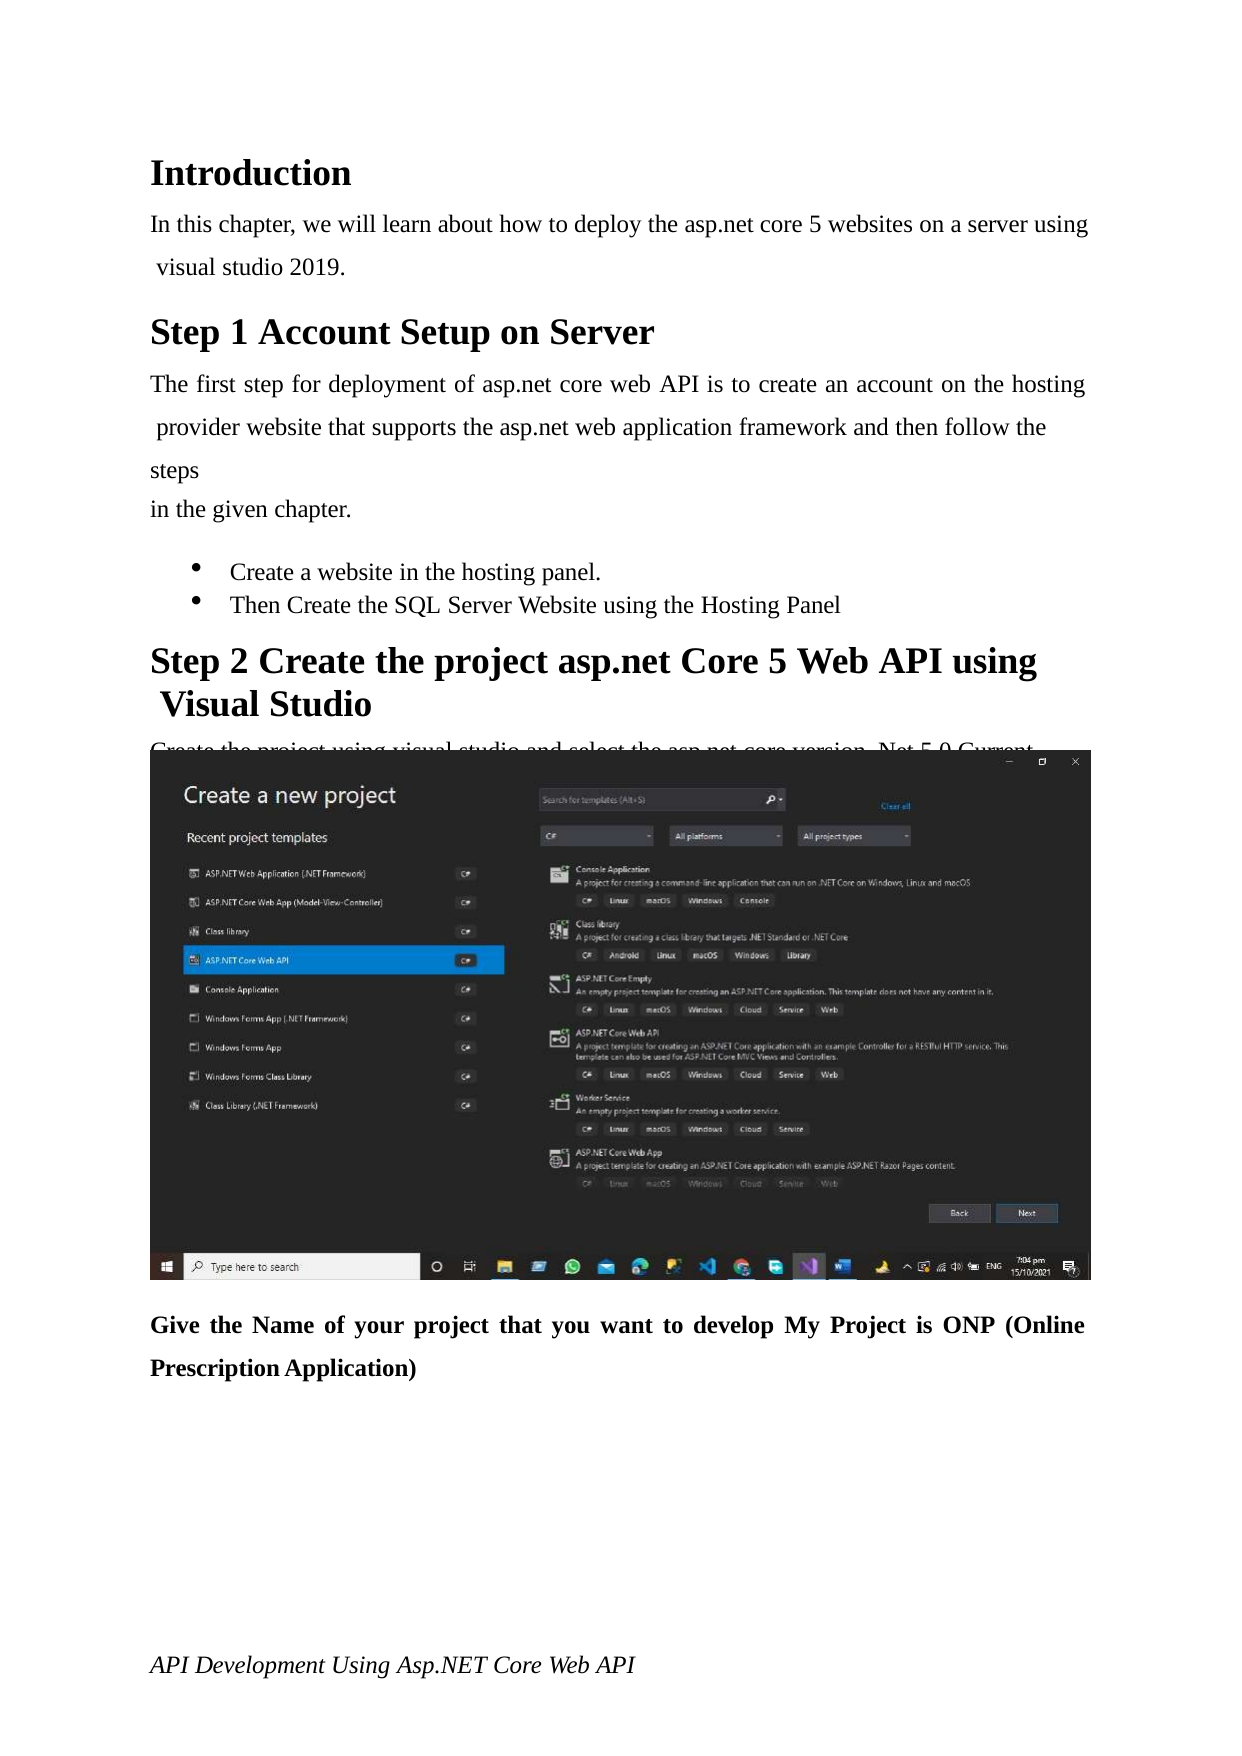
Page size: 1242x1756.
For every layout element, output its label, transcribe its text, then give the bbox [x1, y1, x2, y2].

footer API Development Using Asp.NET Core Web API [147, 1649, 643, 1756]
picture [149, 750, 1091, 1280]
text_box Introduction In this chapter, we will learn about how to deploy the asp.net core 5 websites on a server using visual studio 2019. Step 1 Account Setup on Server The first step for deployment of asp.net core web API is to create an account on the hosting provider website that supports the asp.net web application framework and then follow the steps in the given chapter. Create a website in the hosting panel. Then Create the SQL Server Website using the Hosting Panel Step 2 Create the project asp.net Core 5 Web API using Visual Studio Create the project using visual studio and select the asp.net core version .Net 5.0 Current. [147, 128, 1093, 752]
text_box Give the Name of your project that you want to develop My Project is ONP (Online Prescription Application) [147, 1294, 1093, 1382]
